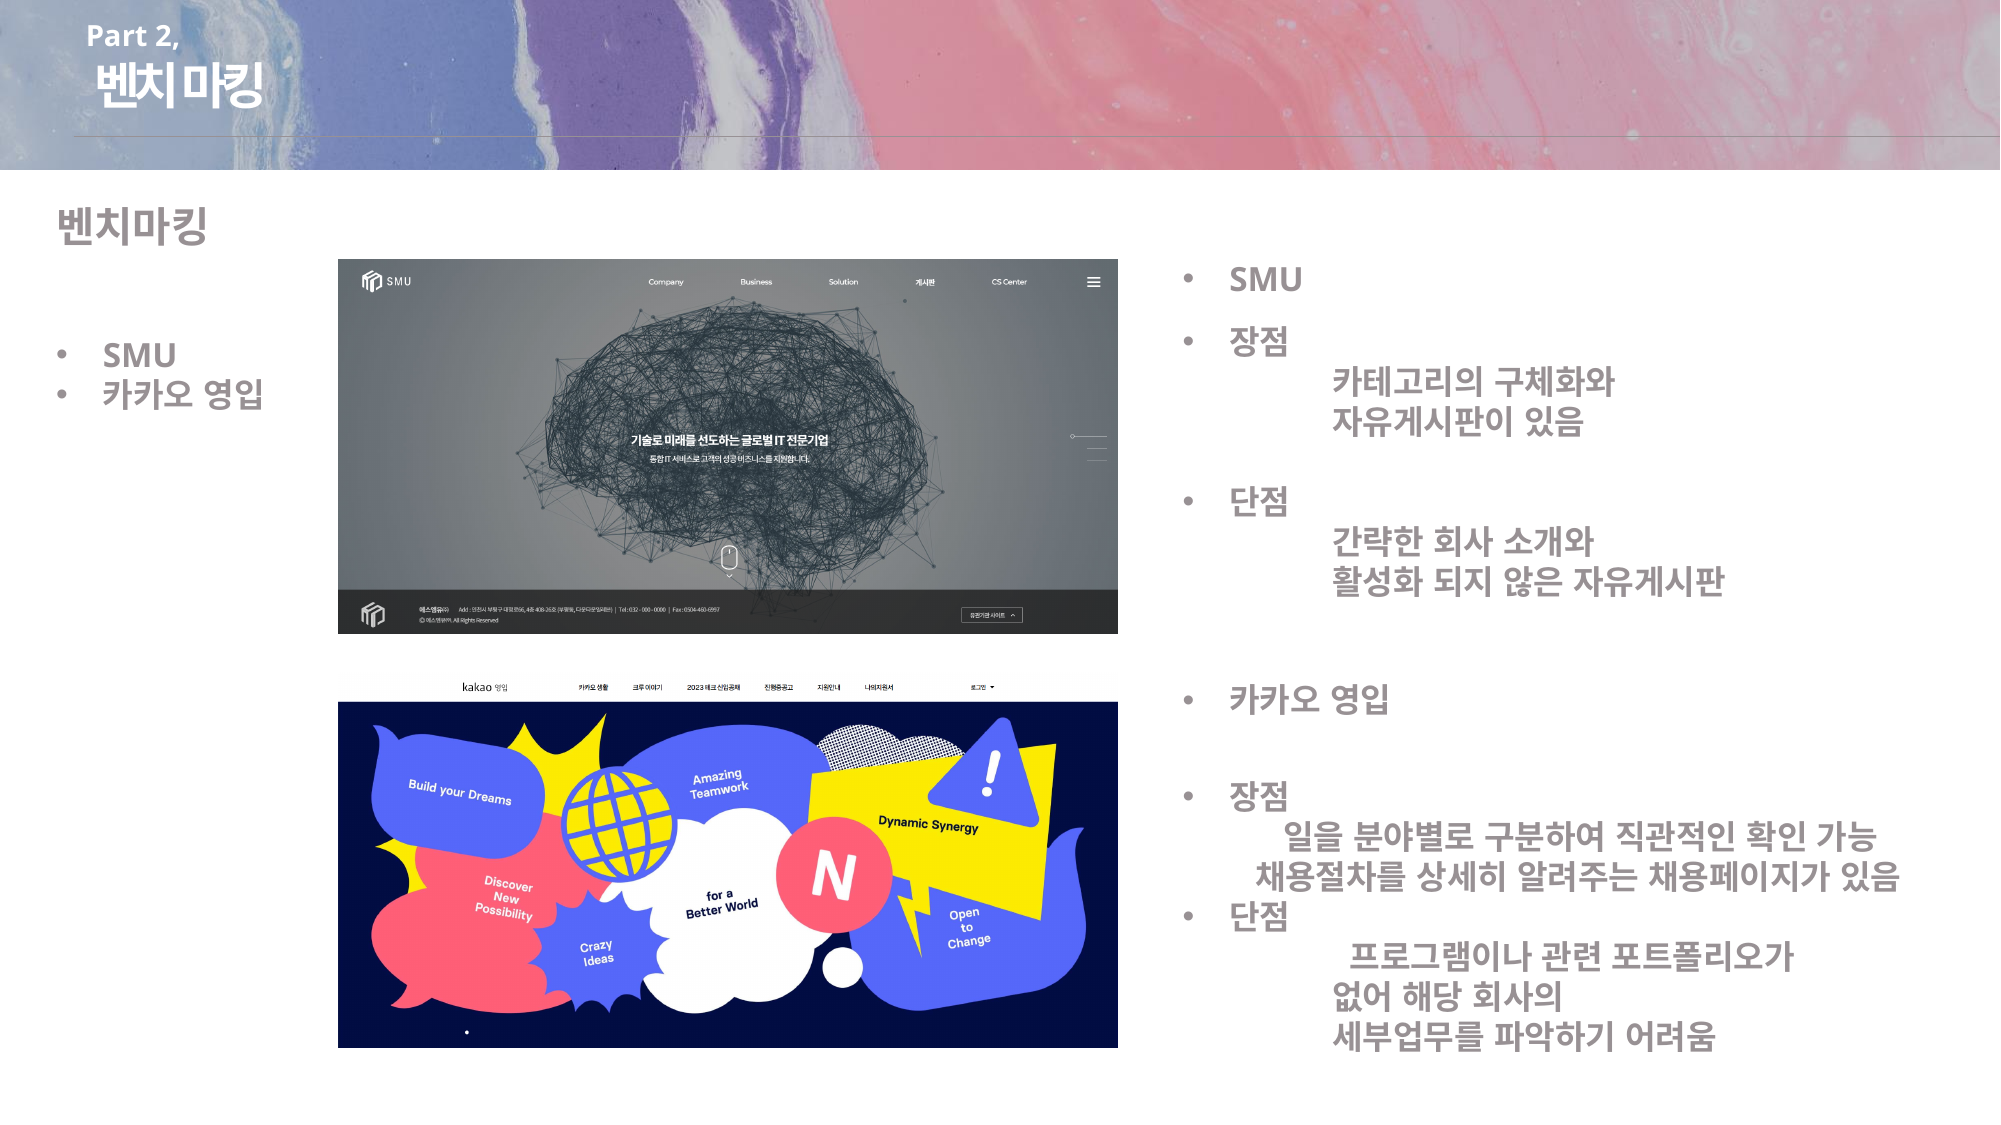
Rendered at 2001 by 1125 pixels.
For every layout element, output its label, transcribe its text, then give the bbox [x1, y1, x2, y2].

picture [338, 672, 1118, 1048]
text_box SMU 카카오 영입 [41, 326, 306, 422]
text_box 장점 일을 분야별로 구분하여 직관적인 확인 가능 채용절차를 상세히 알려주는 채용페이지가 있음 단점 프로그램이나 관련 포트폴리오가 없어 해당 회사의 세부업무를 파악하기 어려움 [1167, 769, 2000, 1064]
text_box 장점 카테고리의 구체화와 자유게시판이 있음 단점 간략한 회사 소개와 활성화 되지 않은 자유게시판 [1167, 313, 1990, 609]
picture [338, 259, 1118, 634]
picture [0, 0, 2000, 170]
text_box 카카오 영입 [1167, 672, 1433, 727]
text_box SMU [1167, 250, 1433, 306]
text_box 벤치마킹 [41, 193, 636, 259]
